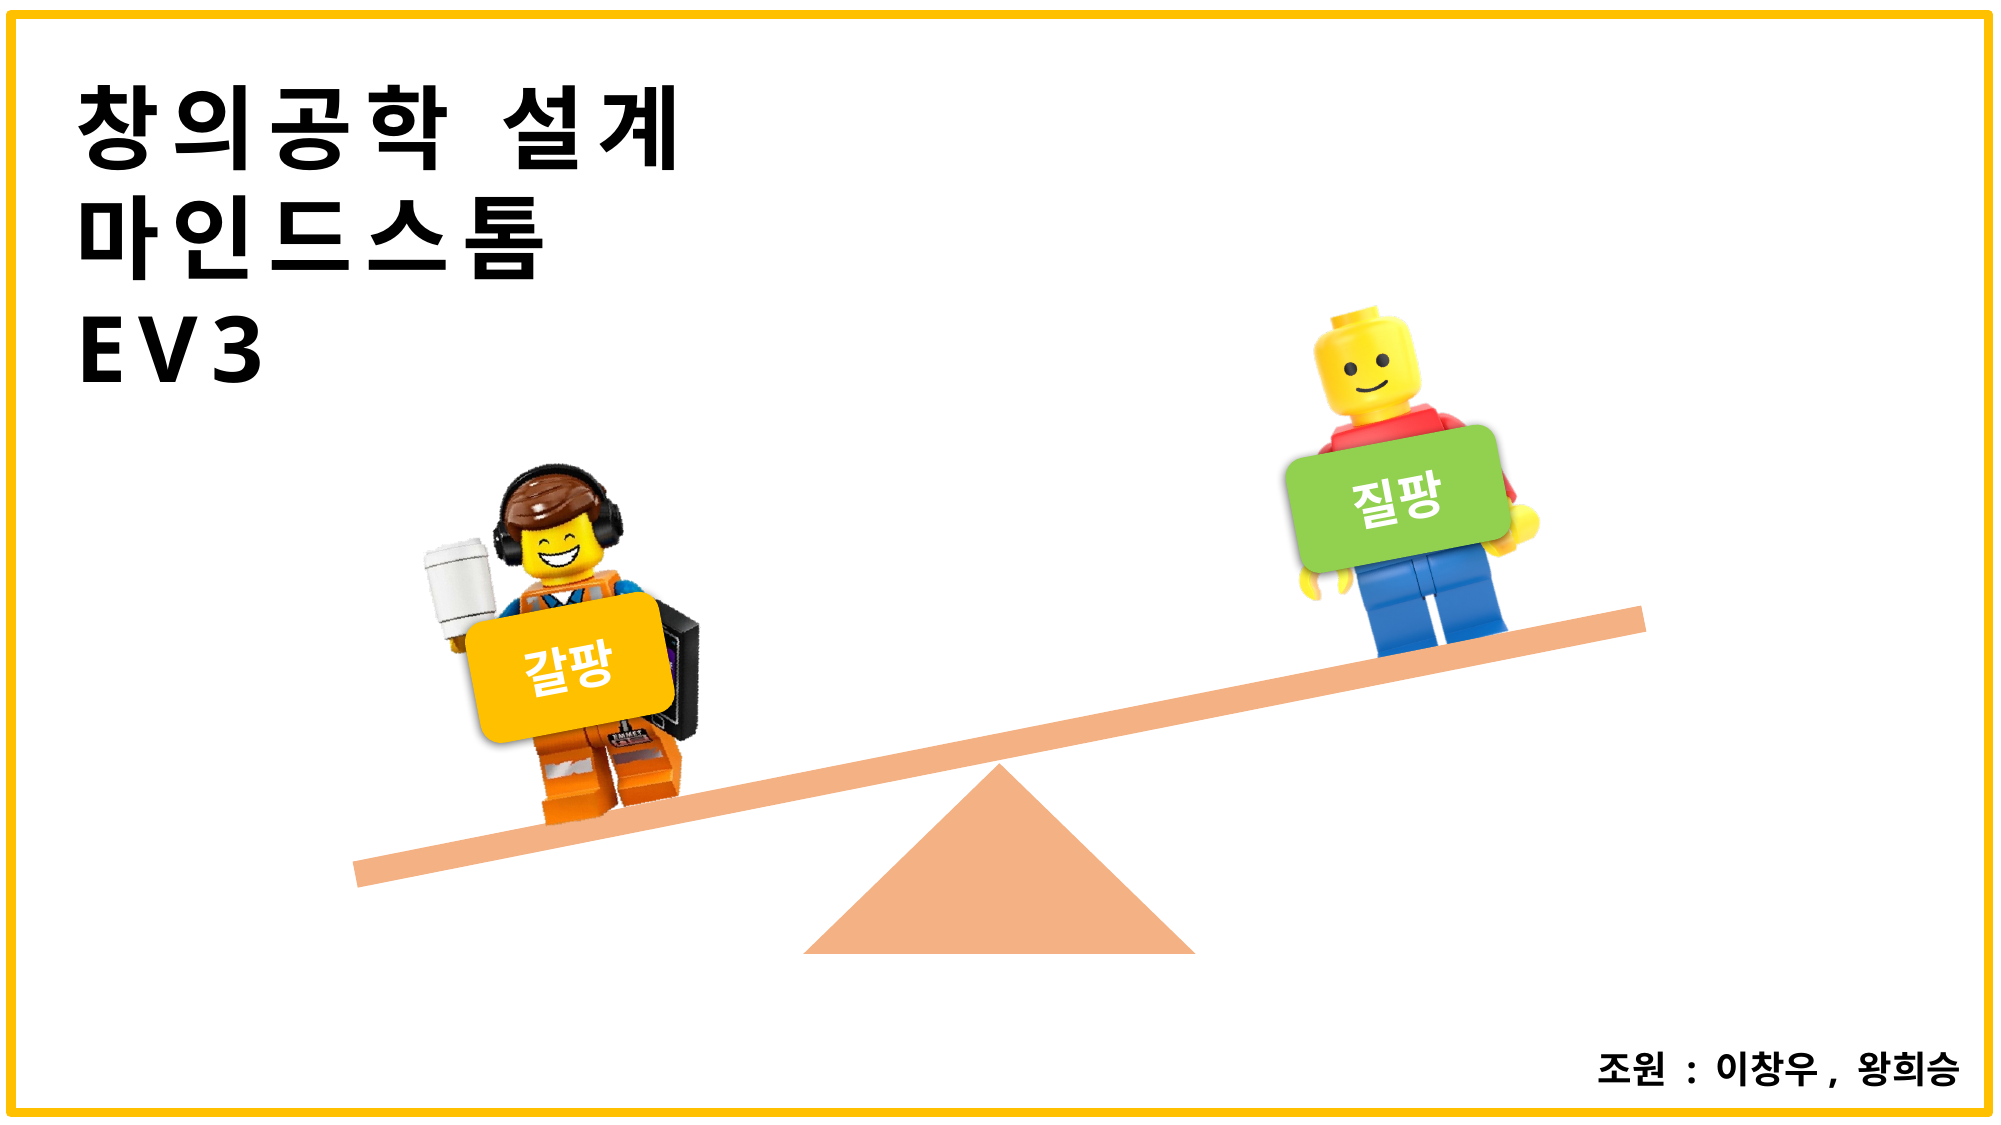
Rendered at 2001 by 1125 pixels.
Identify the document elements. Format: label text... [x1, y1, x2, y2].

picture [1178, 262, 1619, 703]
picture [353, 423, 788, 859]
text_box 조원 : 이창우, 왕희승 [1582, 1038, 1976, 1099]
text_box [1619, 605, 1647, 638]
text_box [10, 14, 1989, 1113]
text_box 창의공학 설계 마인드스톰 EV3 [60, 63, 1000, 408]
text_box [756, 697, 1287, 809]
text_box [352, 827, 663, 888]
text_box [803, 763, 1196, 954]
